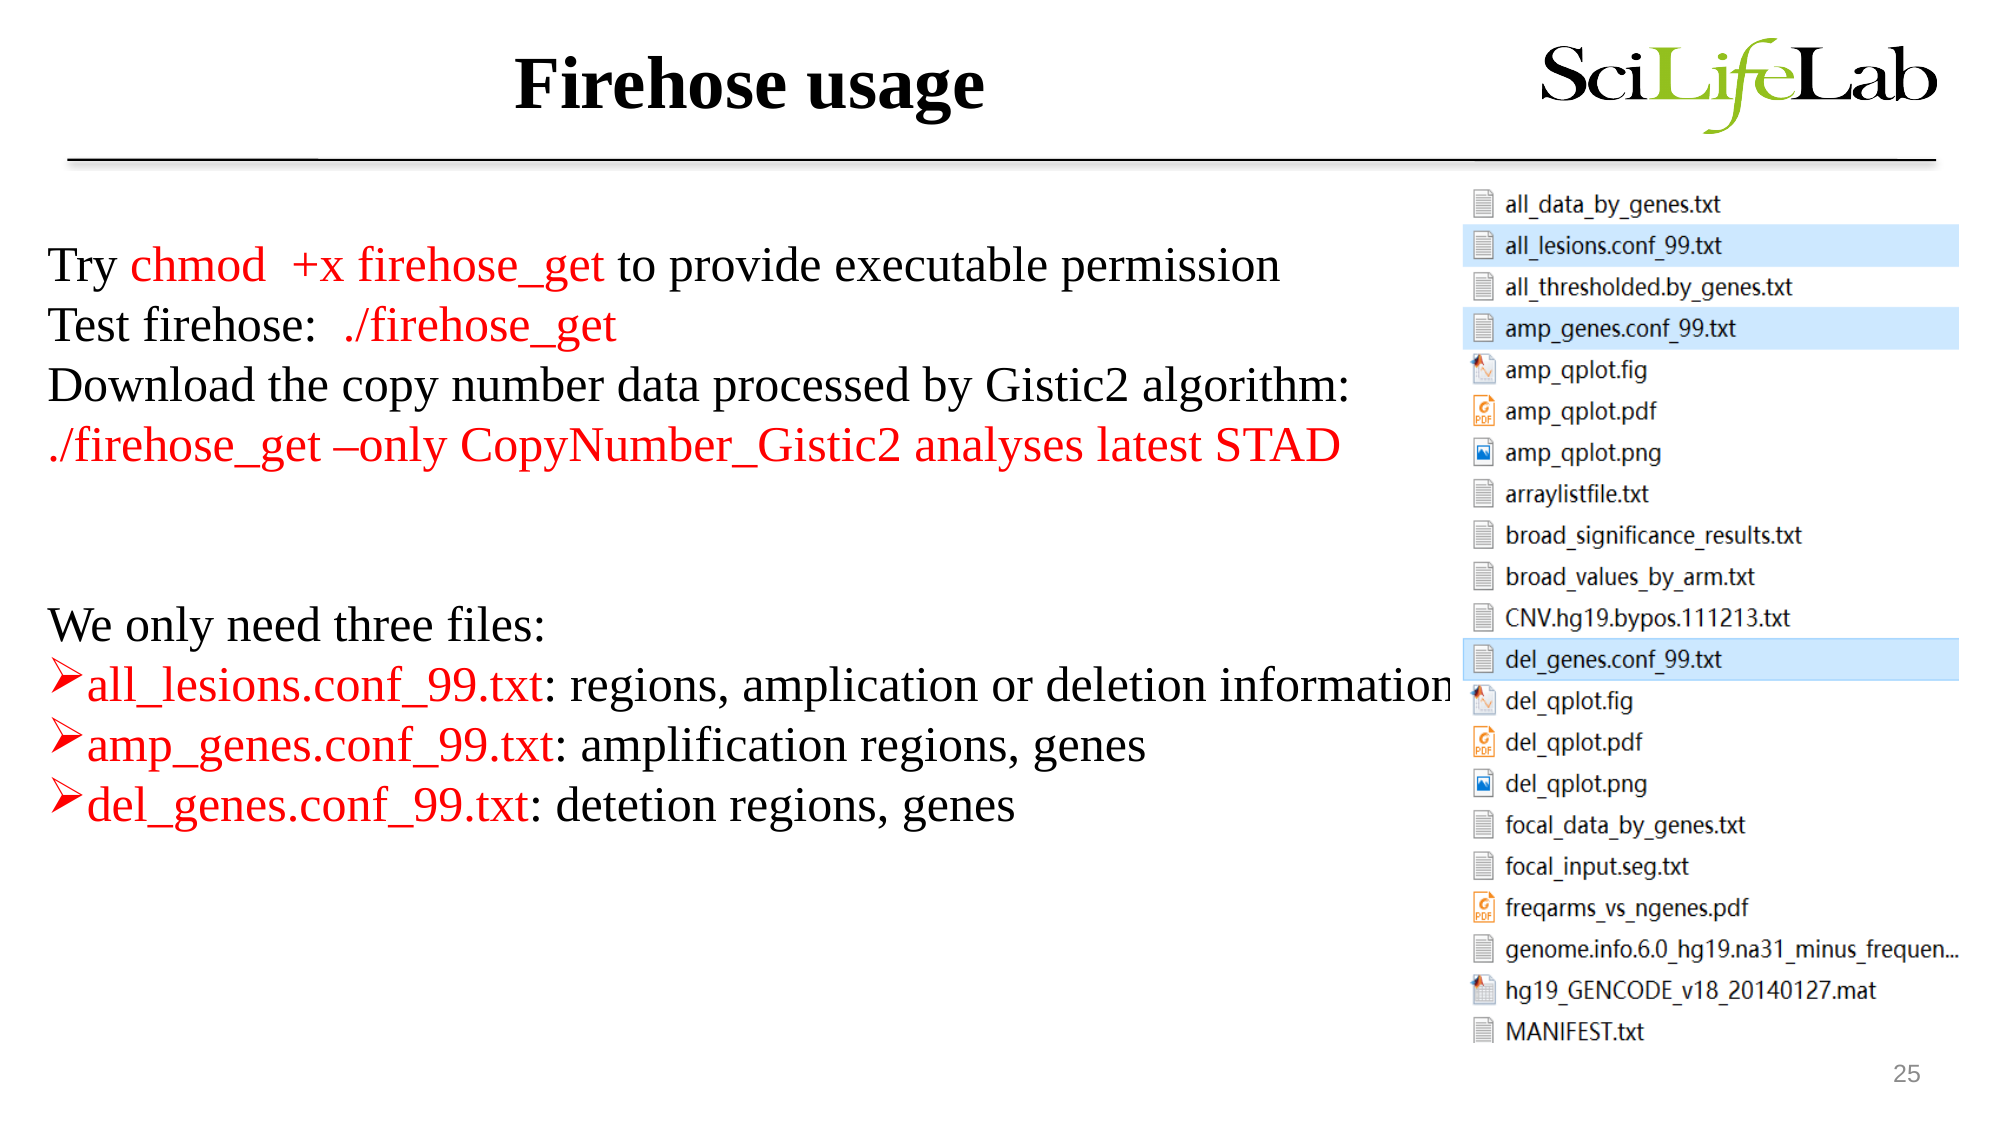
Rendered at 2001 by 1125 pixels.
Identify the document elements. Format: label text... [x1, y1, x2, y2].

picture [1450, 183, 1960, 1043]
title Firehose usage [67, 34, 1434, 128]
picture [1542, 38, 1937, 134]
slide_number 25 [1433, 1042, 1937, 1103]
text_box Try chmod +x firehose_get to provide executable permission Test firehose: ./firehose_get Download the copy number data processed by Gistic2 algorithm: ./firehose_get –only CopyNumber_Gistic2 analyses latest STAD We only need three files: all_lesions.conf_99.txt: regions, amplication or deletion information amp_genes.conf_99.txt: amplification regions, genes del_genes.conf_99.txt: detetion regions, genes [32, 223, 1445, 839]
